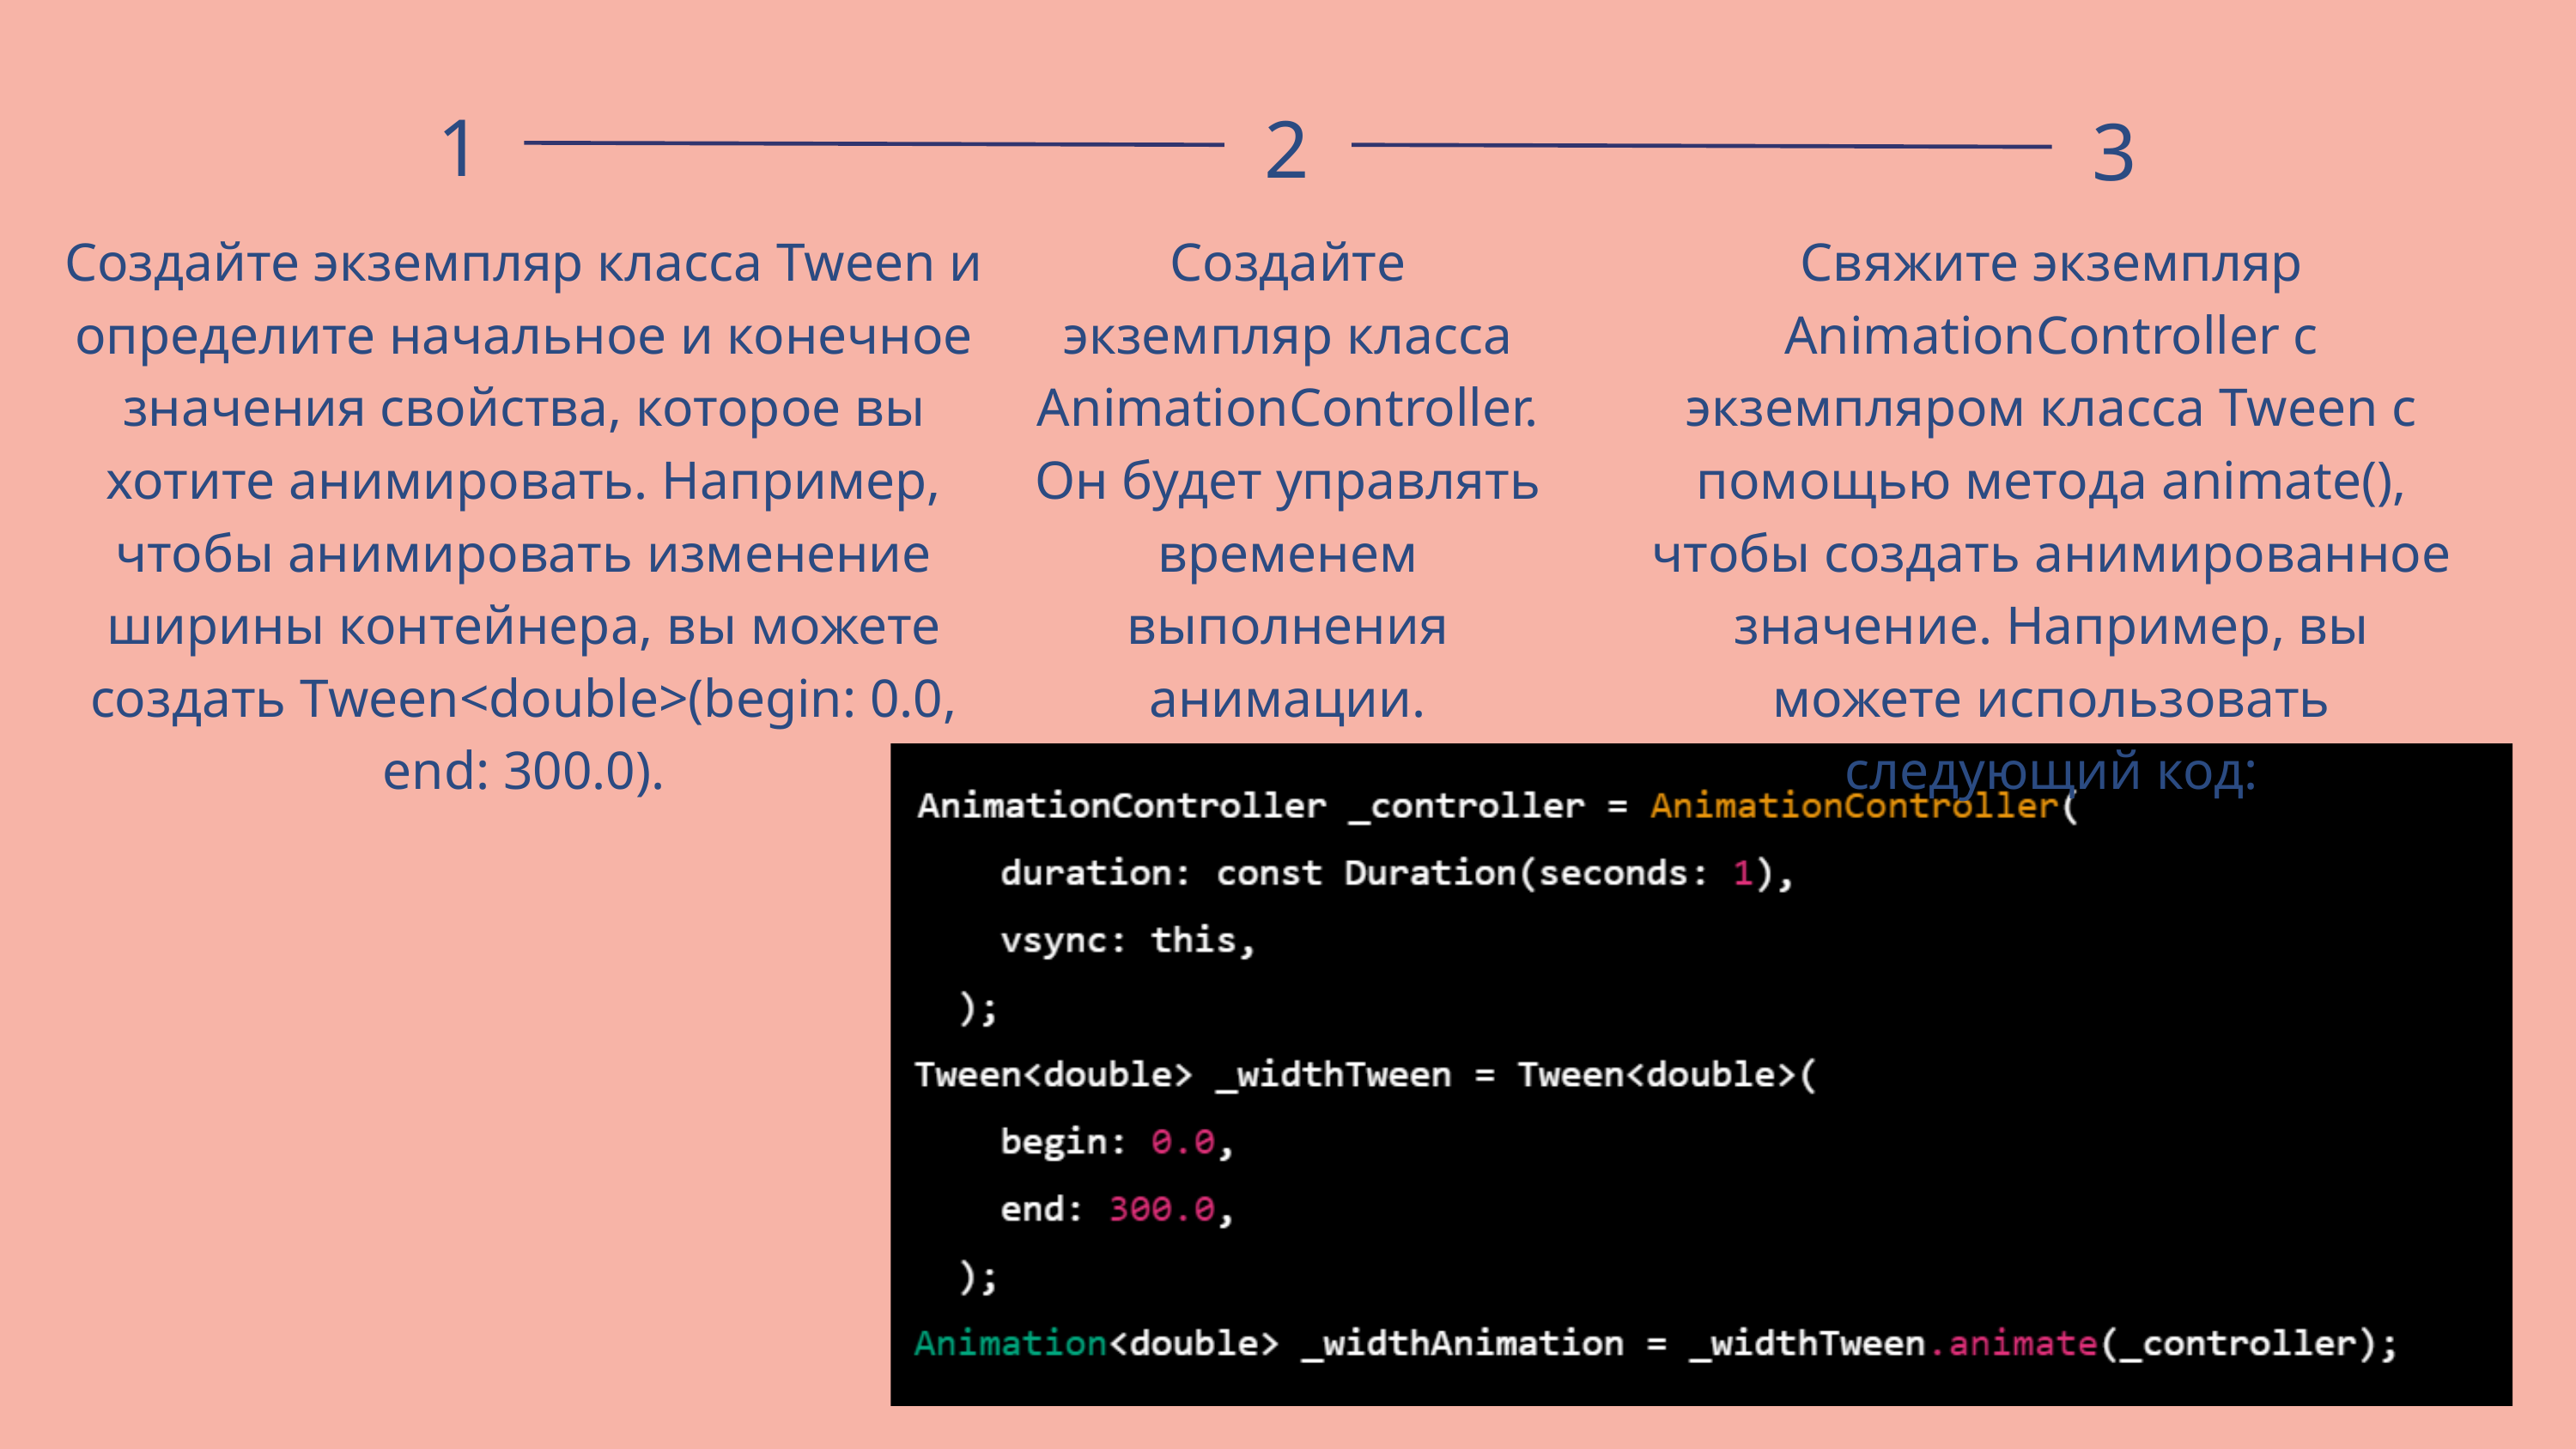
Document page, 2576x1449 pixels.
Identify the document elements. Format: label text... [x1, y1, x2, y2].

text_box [2051, 84, 2179, 209]
text_box Создайте экземпляр класса AnimationController. Он будет управлять временем выполнения анимации. [1032, 219, 1544, 873]
text_box [890, 743, 2513, 1406]
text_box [397, 80, 525, 206]
text_box Свяжите экземпляр AnimationController с экземпляром класса Tween с помощью метода animate(), чтобы создать анимированное значение. Например, вы можете использовать следующий код: [1640, 219, 2464, 800]
text_box Создайте экземпляр класса Tween и определите начальное и конечное значения свойства, которое вы хотите анимировать. Например, чтобы анимировать изменение ширины контейнера, вы можете создать Tween<double>(begin: 0.0, end: 300.0). [64, 219, 985, 800]
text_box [1224, 82, 1352, 208]
